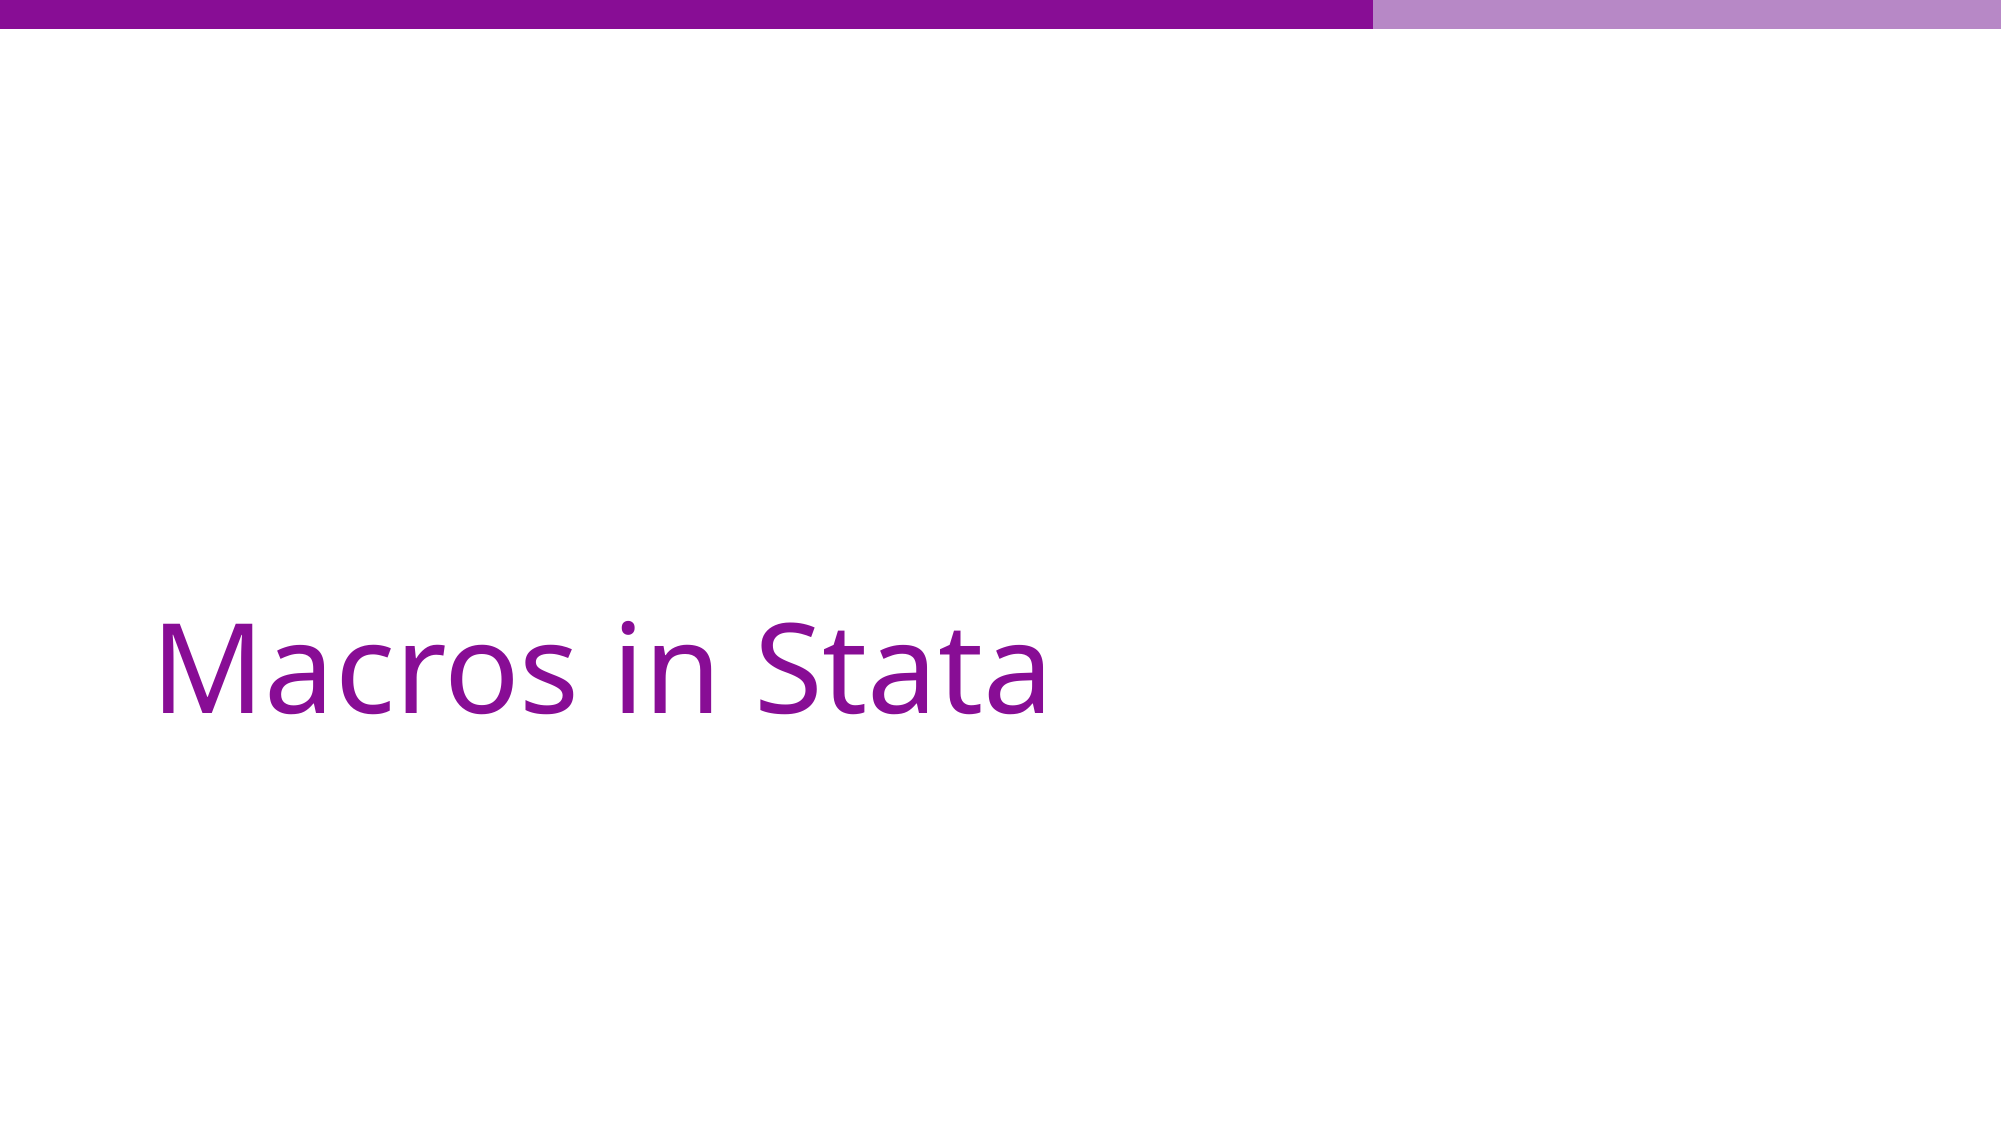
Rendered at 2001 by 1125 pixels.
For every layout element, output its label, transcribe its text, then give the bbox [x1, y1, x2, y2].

title Macros in Stata [136, 280, 1862, 749]
